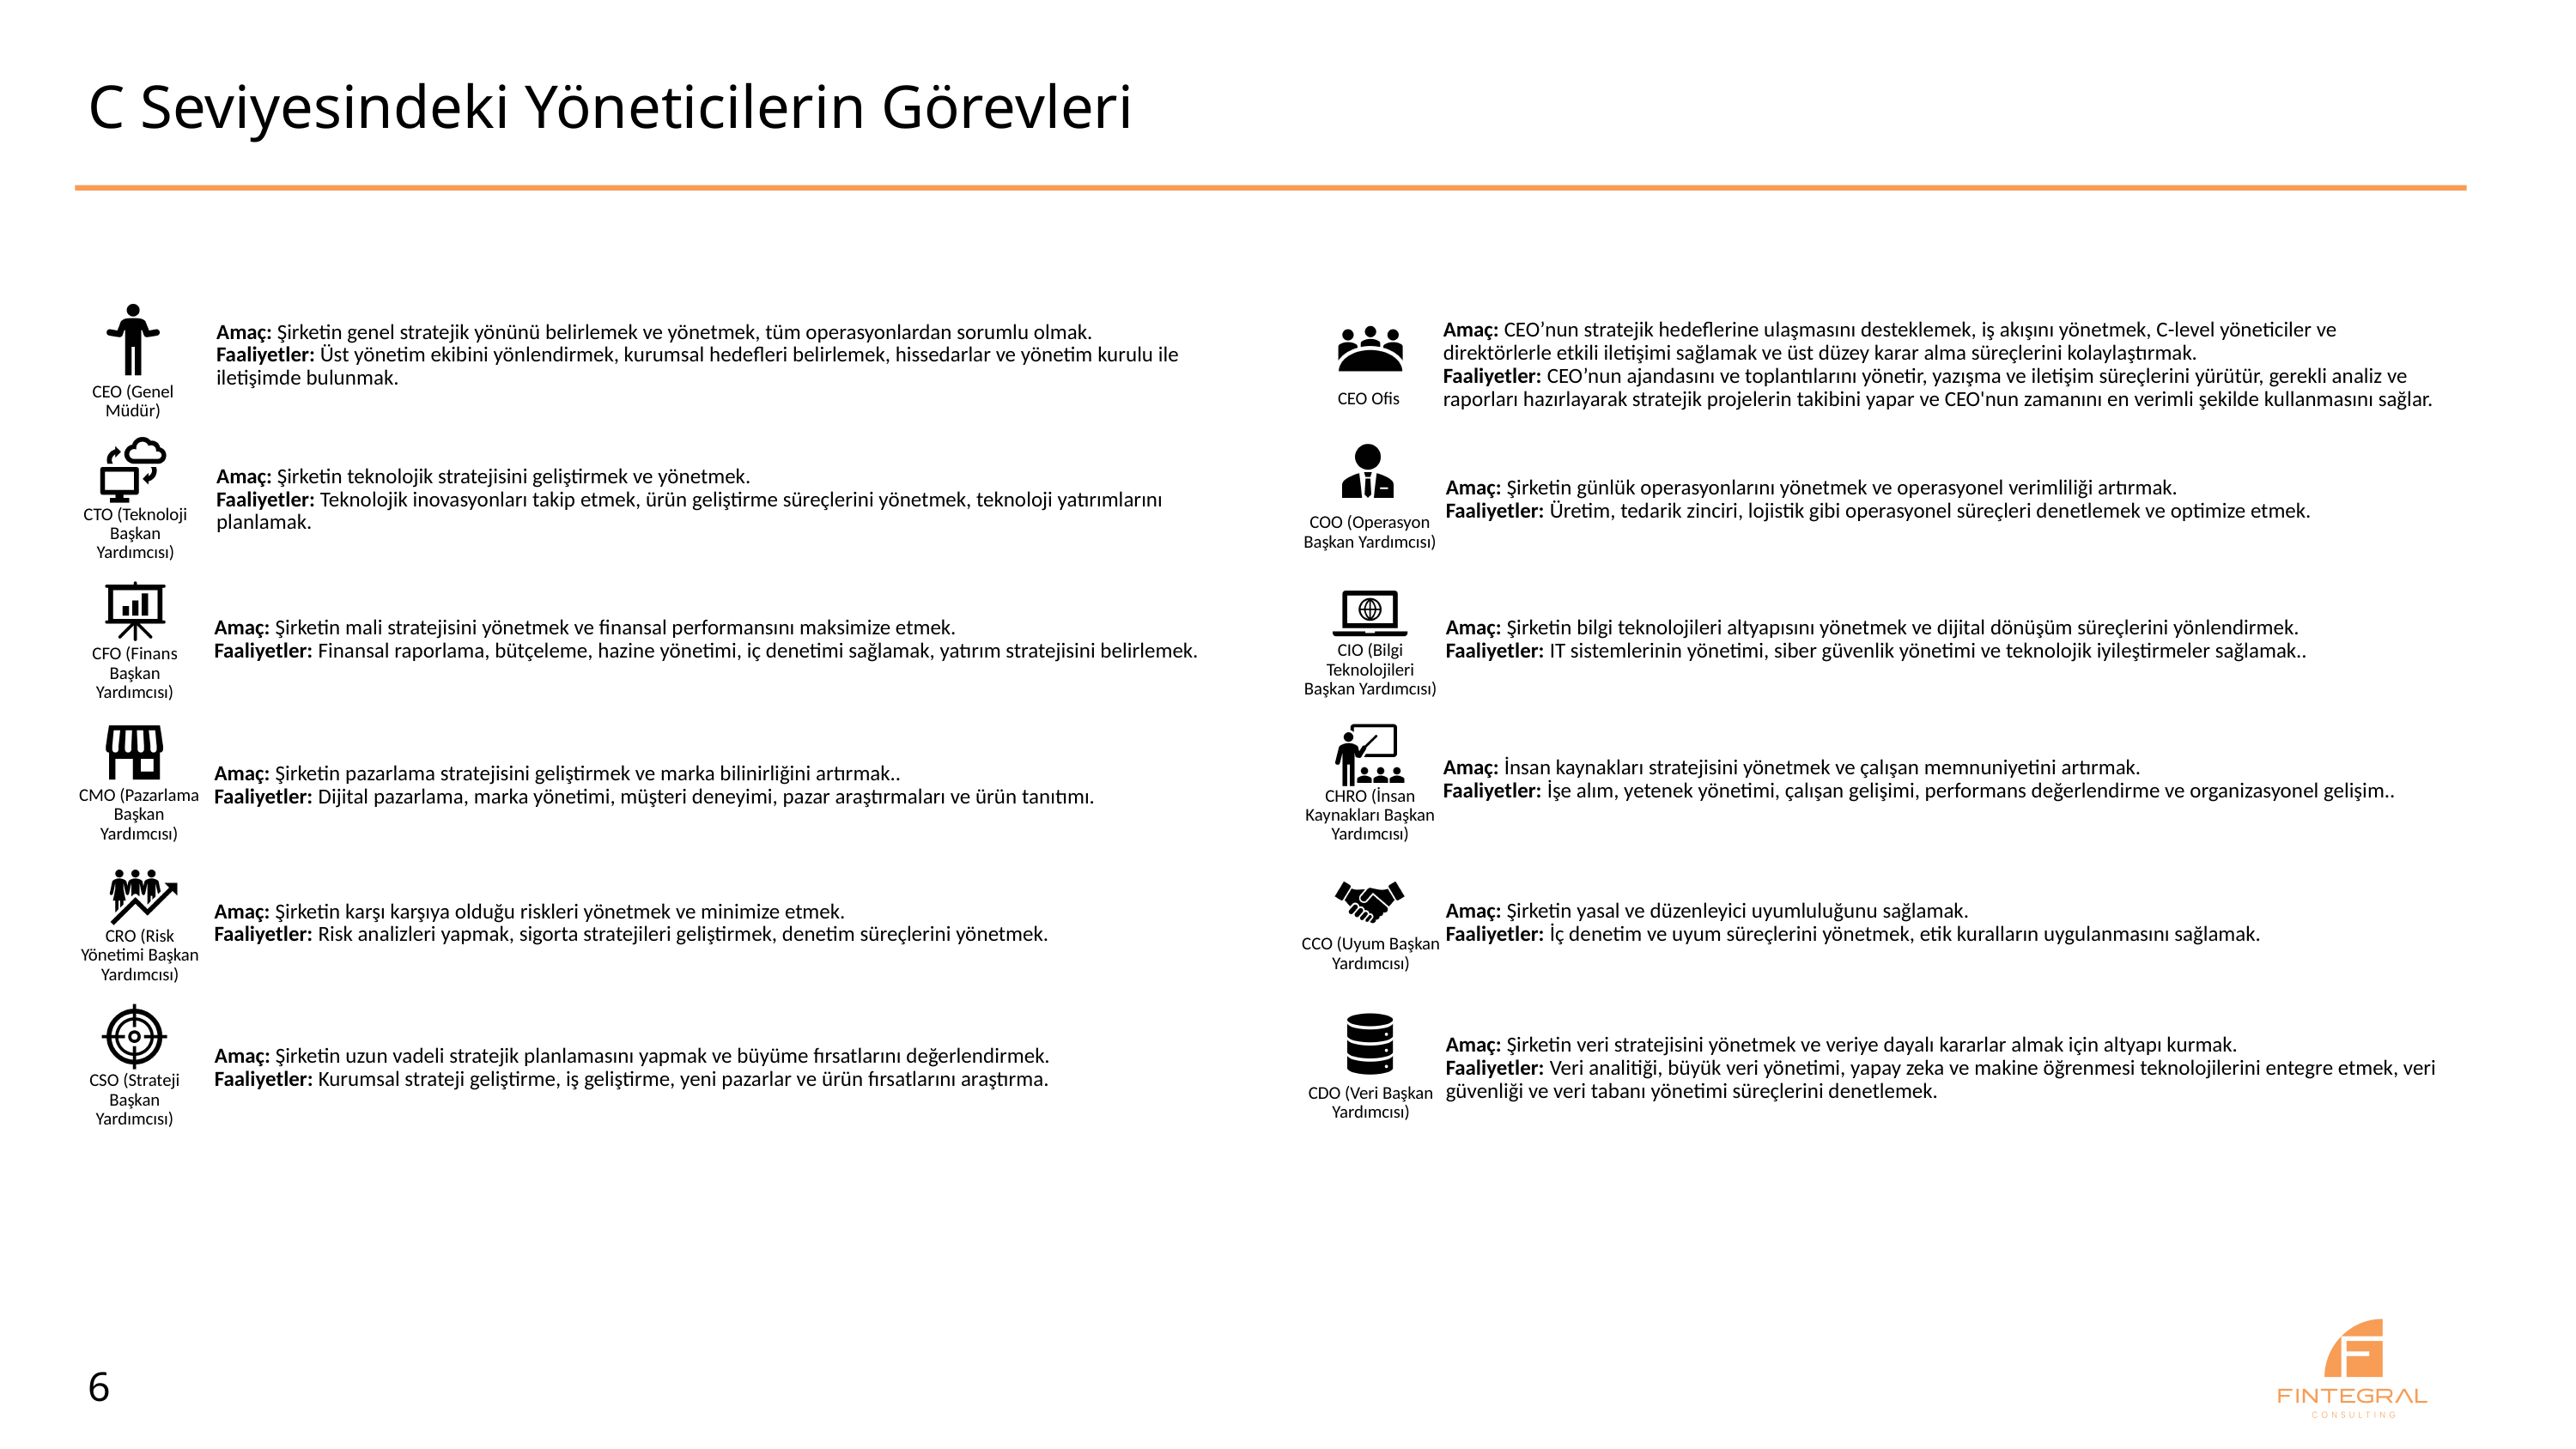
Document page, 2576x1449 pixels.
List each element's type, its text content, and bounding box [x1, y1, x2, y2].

text_box CHRO (İnsan Kaynakları Başkan Yardımcısı) [1288, 793, 1453, 838]
text_box CMO (Pazarlama Başkan Yardımcısı) [65, 795, 213, 834]
text_box CSO (Strateji Başkan Yardımcısı) [61, 1080, 209, 1120]
text_box Amaç: Şirketin günlük operasyonlarını yönetmek ve operasyonel verimliliği artırmak. Faaliyetler: Üretim, tedarik zinciri, lojistik gibi operasyonel süreçleri denetlemek ve optimize etmek. [1432, 437, 2464, 561]
text_box Amaç: Şirketin yasal ve düzenleyici uyumluluğunu sağlamak. Faaliyetler: İç denetim ve uyum süreçlerini yönetmek, etik kuralların uygulanmasını sağlamak. [1432, 860, 2464, 985]
text_box Amaç: Şirketin teknolojik stratejisini geliştirmek ve yönetmek. Faaliyetler: Teknolojik inovasyonları takip etmek, ürün geliştirme süreçlerini yönetmek, teknoloji yatırımlarını planlamak. [203, 437, 1234, 561]
text_box CIO (Bilgi Teknolojileri Başkan Yardımcısı) [1288, 647, 1453, 693]
text_box CCO (Uyum Başkan Yardımcısı) [1289, 931, 1454, 977]
picture [105, 858, 182, 935]
text_box Amaç: Şirketin mali stratejisini yönetmek ve finansal performansını maksimize etmek. Faaliyetler: Finansal raporlama, bütçeleme, hazine yönetimi, iç denetimi sağlamak, yatırım stratejisini belirlemek. [201, 577, 1232, 702]
picture [1331, 863, 1409, 942]
picture [1331, 574, 1409, 652]
text_box CEO (Genel Müdür) [51, 382, 216, 421]
text_box COO (Operasyon Başkan Yardımcısı) [1288, 510, 1453, 555]
text_box CTO (Teknoloji Başkan Yardımcısı) [62, 514, 210, 553]
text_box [1295, 310, 1443, 420]
text_box Amaç: Şirketin veri stratejisini yönetmek ve veriye dayalı kararlar almak için altyapı kurmak. Faaliyetler: Veri analitiği, büyük veri yönetimi, yapay zeka ve makine öğrenmesi teknolojilerini entegre etmek, veri güvenliği ve veri tabanı yönetimi süreçlerini denetlemek. [1432, 1006, 2464, 1131]
picture [2274, 1303, 2432, 1429]
picture [94, 431, 172, 508]
picture [1329, 432, 1406, 509]
text_box Amaç: Şirketin uzun vadeli stratejik planlamasını yapmak ve büyüme fırsatlarını değerlendirmek. Faaliyetler: Kurumsal strateji geliştirme, iş geliştirme, yeni pazarlar ve ürün fırsatlarını araştırma. [201, 1005, 1232, 1130]
picture [96, 573, 173, 650]
text_box Amaç: Şirketin karşı karşıya olduğu riskleri yönetmek ve minimize etmek. Faaliyetler: Risk analizleri yapmak, sigorta stratejileri geliştirmek, denetim süreçlerini yönetmek. [201, 861, 1232, 985]
picture [95, 713, 173, 791]
picture [1331, 716, 1409, 794]
text_box CDO (Veri Başkan Yardımcısı) [1289, 1080, 1454, 1125]
text_box CRO (Risk Yönetimi Başkan Yardımcısı) [66, 936, 214, 975]
text_box Amaç: Şirketin genel stratejik yönünü belirlemek ve yönetmek, tüm operasyonlardan sorumlu olmak. Faaliyetler: Üst yönetim ekibini yönlendirmek, kurumsal hedefleri belirlemek, hissedarlar ve yönetim kurulu ile iletişimde bulunmak. [203, 293, 1234, 417]
text_box CFO (Finans Başkan Yardımcısı) [58, 654, 212, 693]
title C Seviyesindeki Yöneticilerin Görevleri [75, 62, 2467, 187]
text_box Amaç: Şirketin pazarlama stratejisini geliştirmek ve marka bilinirliğini artırmak.. Faaliyetler: Dijital pazarlama, marka yönetimi, müşteri deneyimi, pazar araştırmaları ve ürün tanıtımı. [201, 723, 1232, 847]
text_box Amaç: İnsan kaynakları stratejisini yönetmek ve çalışan memnuniyetini artırmak. Faaliyetler: İşe alım, yetenek yönetimi, çalışan gelişimi, performans değerlendirme ve organizasyonel gelişim.. [1430, 717, 2461, 842]
picture [1330, 1004, 1409, 1083]
text_box Amaç: Şirketin bilgi teknolojileri altyapısını yönetmek ve dijital dönüşüm süreçlerini yönlendirmek. Faaliyetler: IT sistemlerinin yönetimi, siber güvenlik yönetimi ve teknolojik iyileştirmeler sağlamak.. [1432, 577, 2464, 702]
text_box Amaç: CEO’nun stratejik hedeflerine ulaşmasını desteklemek, iş akışını yönetmek, C-level yöneticiler ve direktörlerle etkili iletişimi sağlamak ve üst düzey karar alma süreçlerini kolaylaştırmak. Faaliyetler: CEO’nun ajandasını ve toplantılarını yönetir, yazışma ve iletişim süreçlerini yürütür, gerekli analiz ve raporları hazırlayarak stratejik projelerin takibini yapar ve CEO'nun zamanını en verimli şekilde kullanmasını sağlar. [1430, 302, 2461, 427]
picture [95, 997, 173, 1075]
picture [94, 301, 172, 379]
